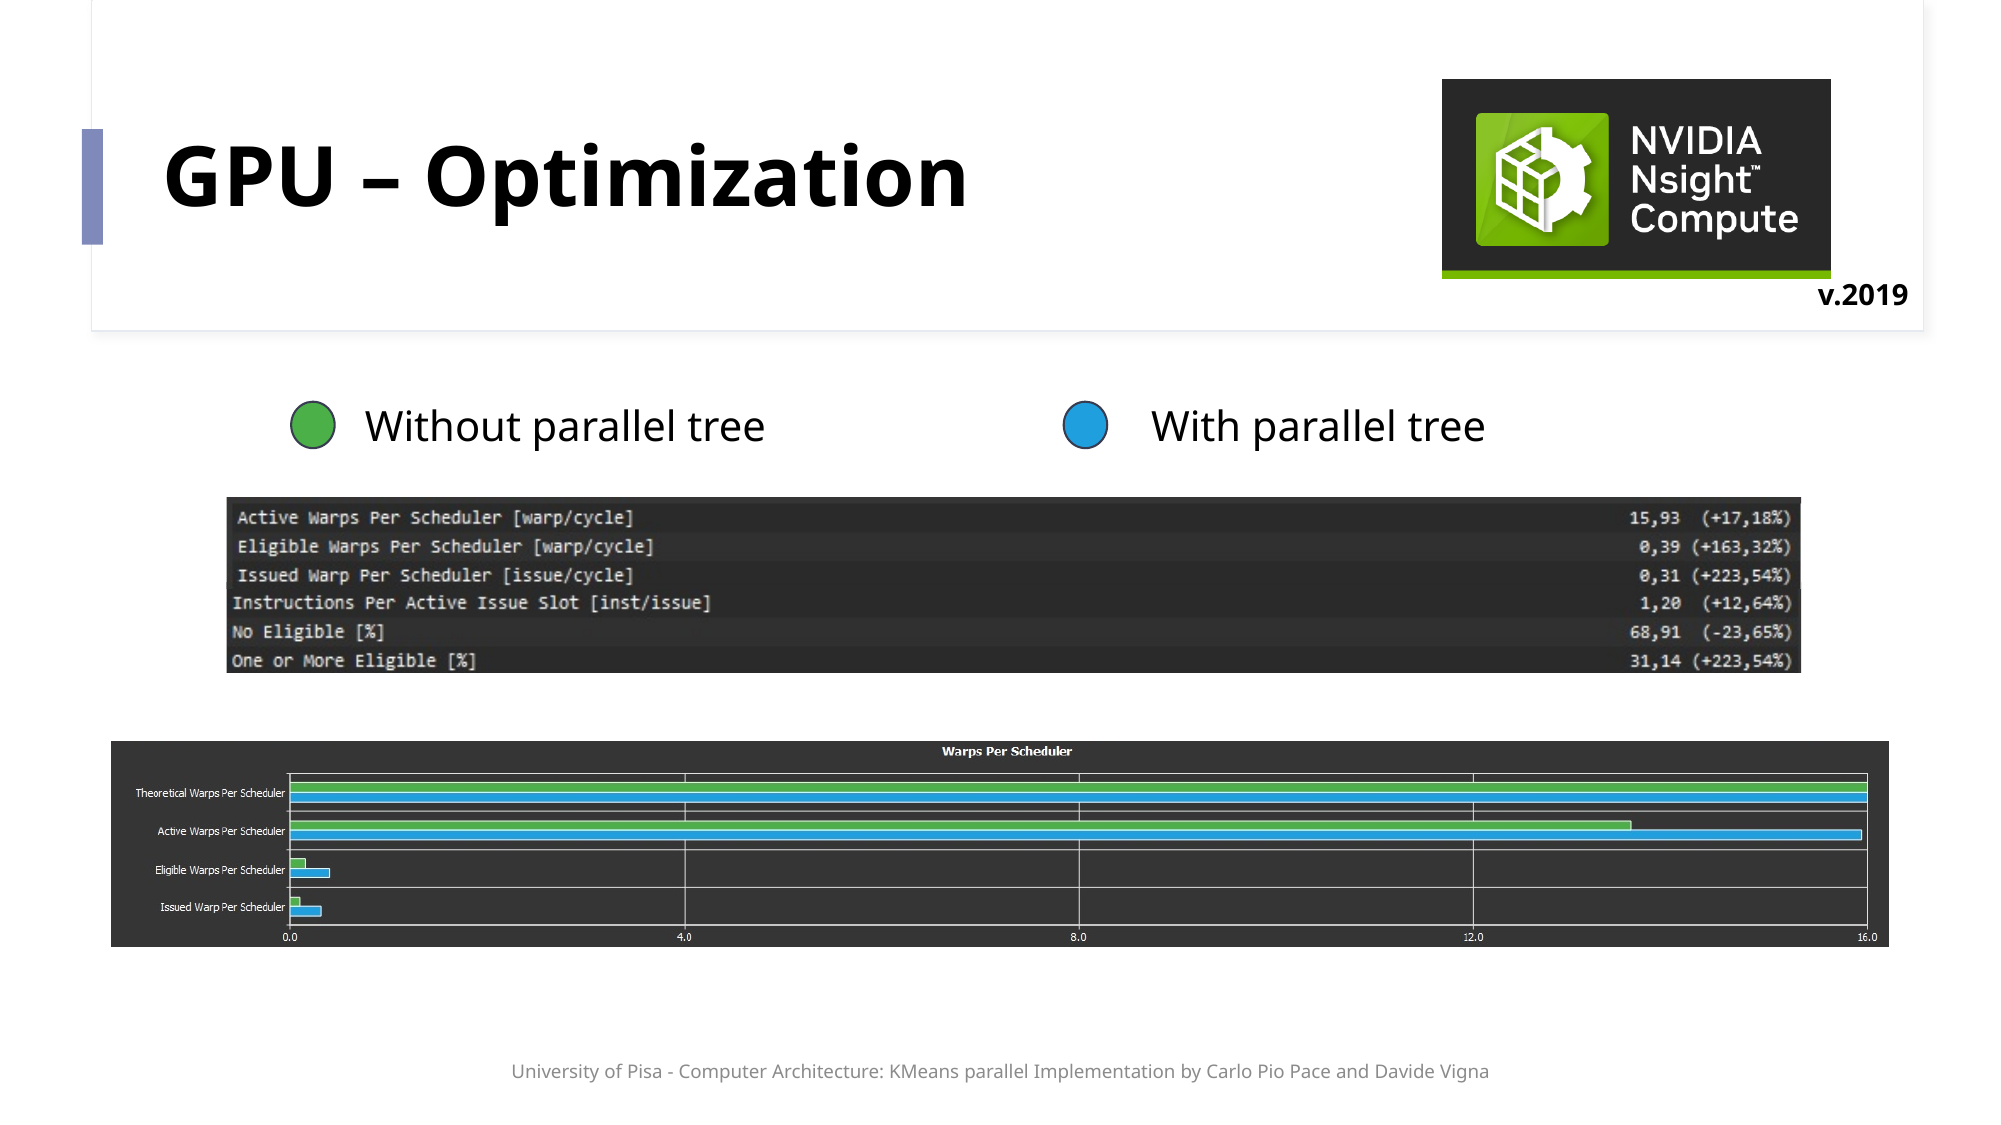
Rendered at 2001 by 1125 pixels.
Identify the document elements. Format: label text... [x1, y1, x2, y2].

text_box With parallel tree [1136, 392, 1622, 457]
picture [226, 497, 1802, 673]
title GPU – Optimization [147, 66, 1203, 292]
text_box v.2019 [1803, 268, 1924, 319]
picture [111, 741, 1889, 947]
text_box [290, 400, 336, 450]
picture [1442, 79, 1831, 280]
text_box [1062, 400, 1109, 450]
footer University of Pisa - Computer Architecture: KMeans parallel Implementation by Carlo Pio Pace and Davide Vigna [94, 1042, 1906, 1103]
text_box Without parallel tree [350, 392, 836, 457]
